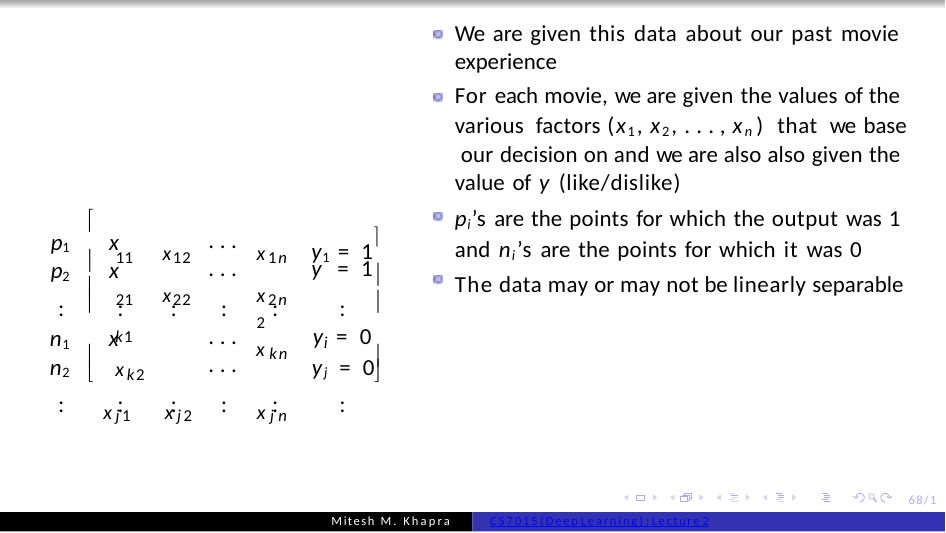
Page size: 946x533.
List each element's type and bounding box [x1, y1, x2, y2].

picture [0, 0, 945, 8]
text_box [0, 511, 946, 532]
picture [432, 30, 444, 42]
text_box [448, 16, 912, 298]
picture [432, 92, 444, 104]
picture [432, 274, 444, 286]
text_box [43, 205, 396, 429]
text_box [206, 223, 238, 281]
text_box [906, 493, 942, 508]
picture [432, 212, 444, 223]
